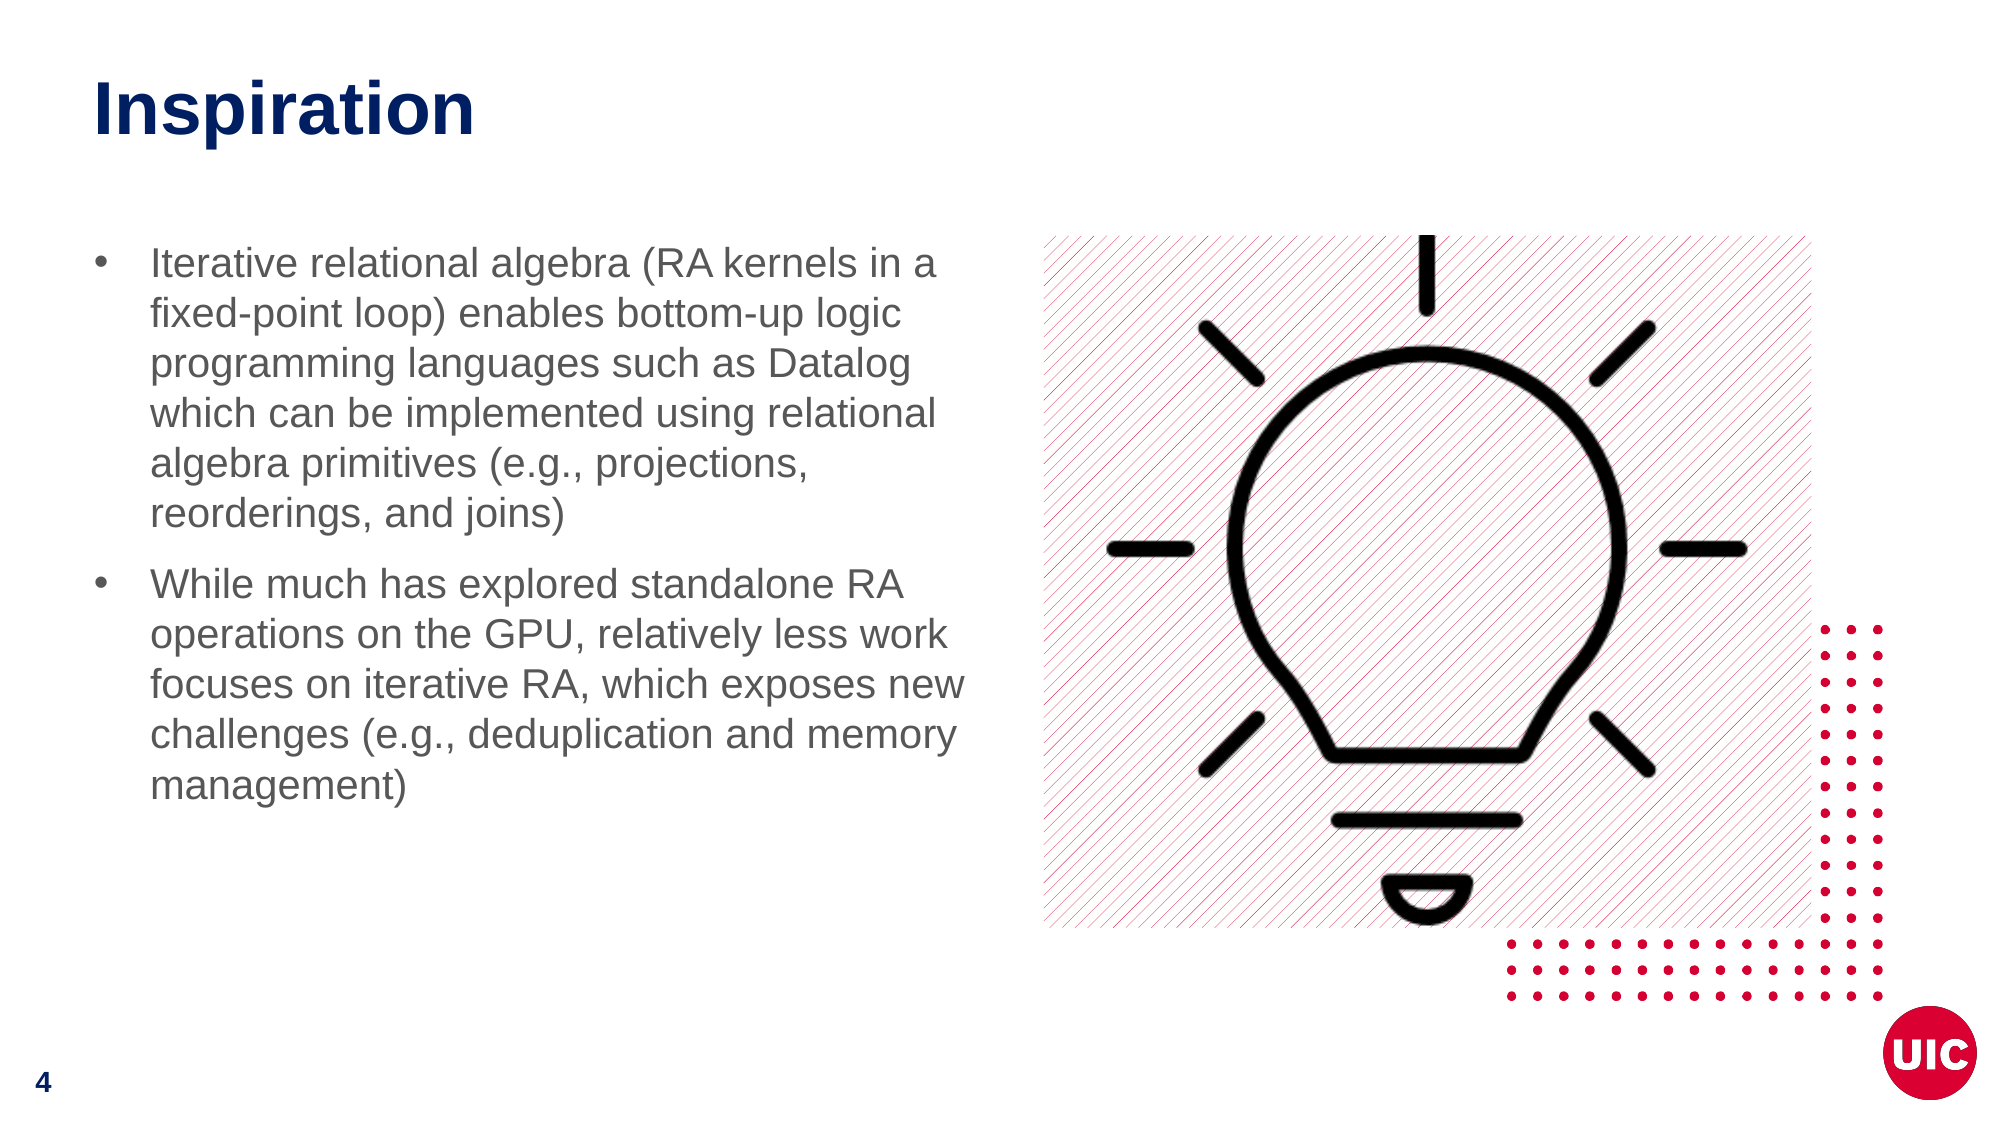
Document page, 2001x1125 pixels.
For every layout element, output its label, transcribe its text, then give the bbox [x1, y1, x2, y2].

list Iterative relational algebra (RA kernels in a fixed-point loop) enables bottom-up logic programming languages such as Datalog which can be implemented using relational algebra primitives (e.g., projections, reorderings, and joins) While much has explored standalone RA operations on the GPU, relatively less work focuses on iterative RA, which exposes new challenges (e.g., deduplication and memory management) [93, 235, 1000, 973]
picture [1043, 235, 1980, 1102]
title Inspiration [93, 70, 1907, 204]
